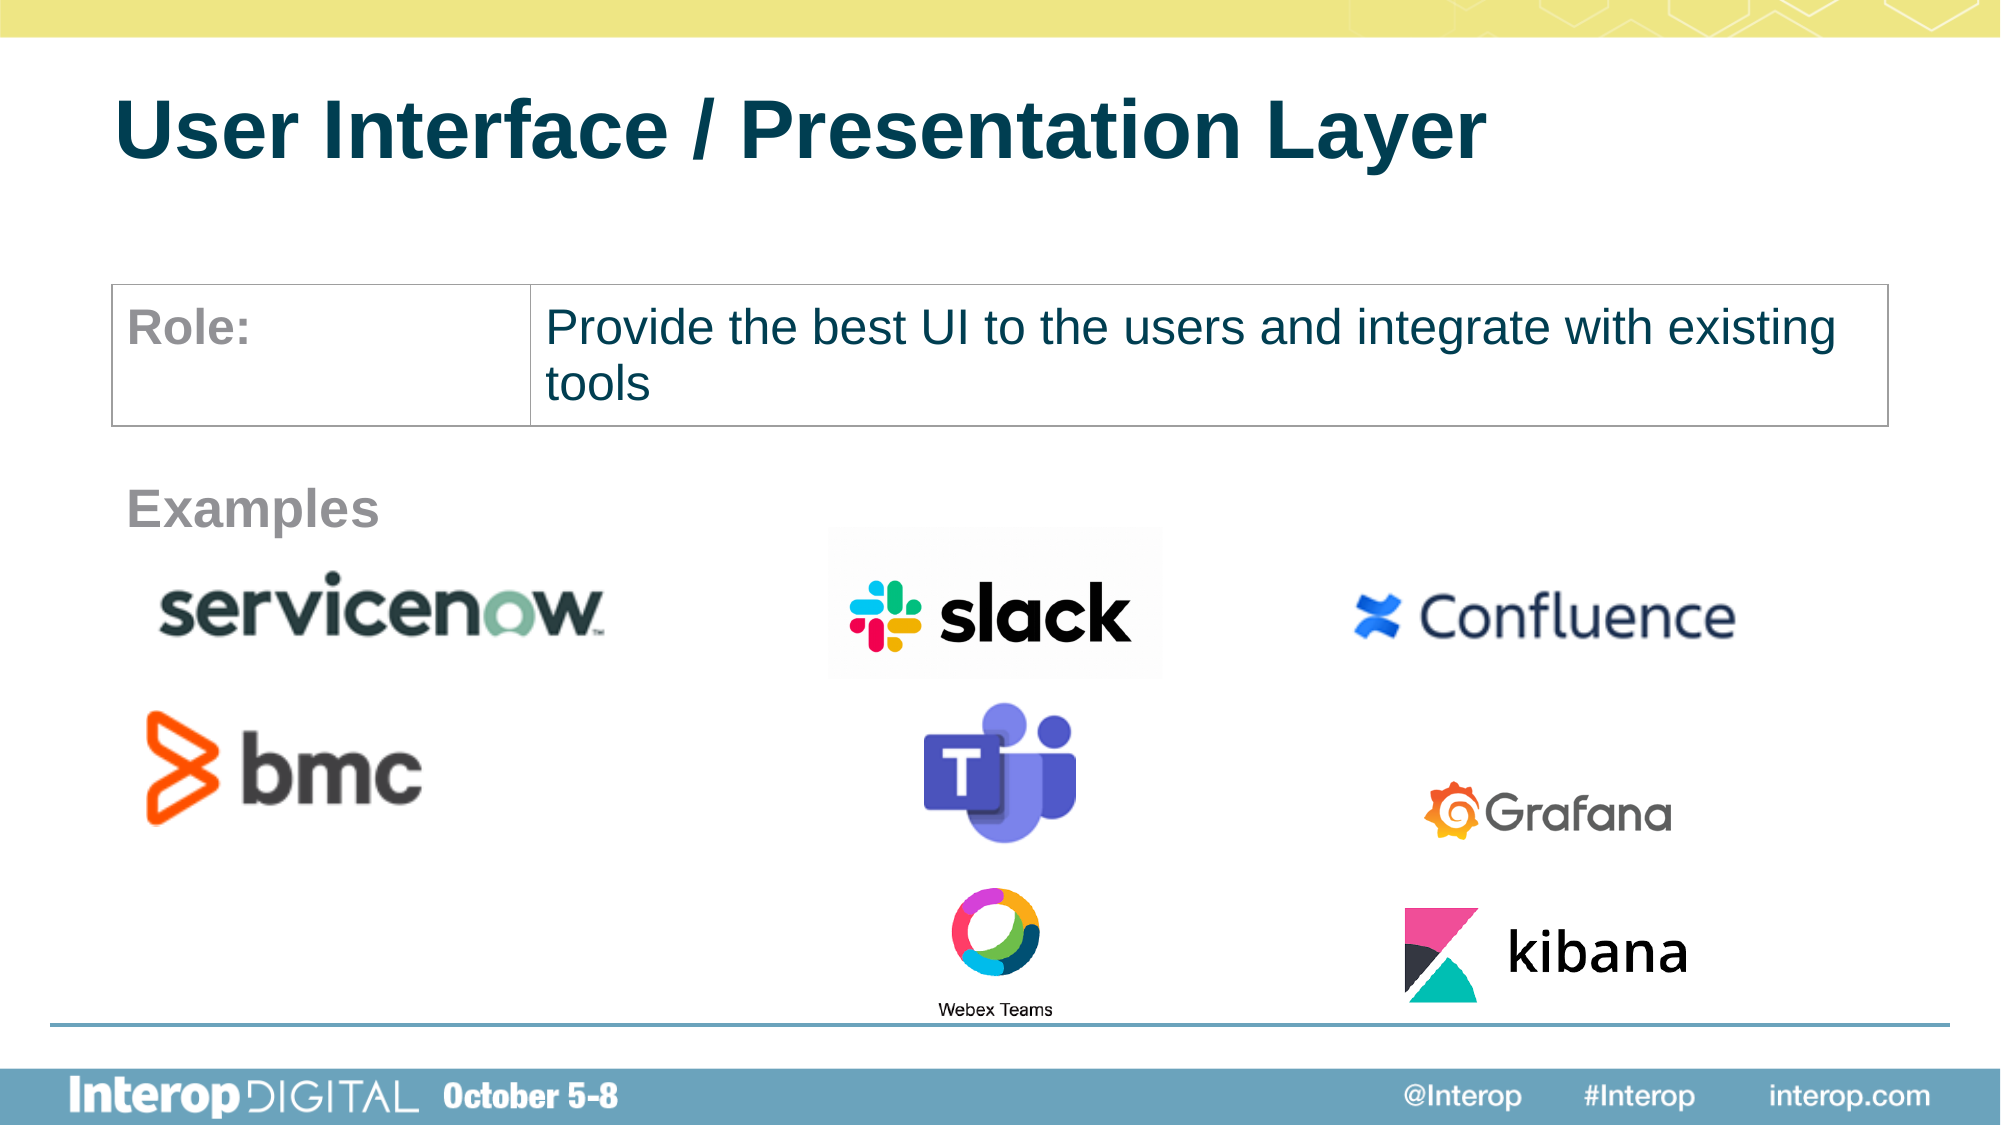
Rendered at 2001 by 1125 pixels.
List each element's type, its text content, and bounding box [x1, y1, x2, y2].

text_box Examples [111, 433, 1912, 944]
table_header Role: [113, 285, 530, 425]
table_header Provide the best UI to the users and integrate with existing tools [531, 285, 1887, 425]
title User Interface / Presentation Layer [99, 37, 1900, 225]
picture [0, 0, 2001, 1125]
